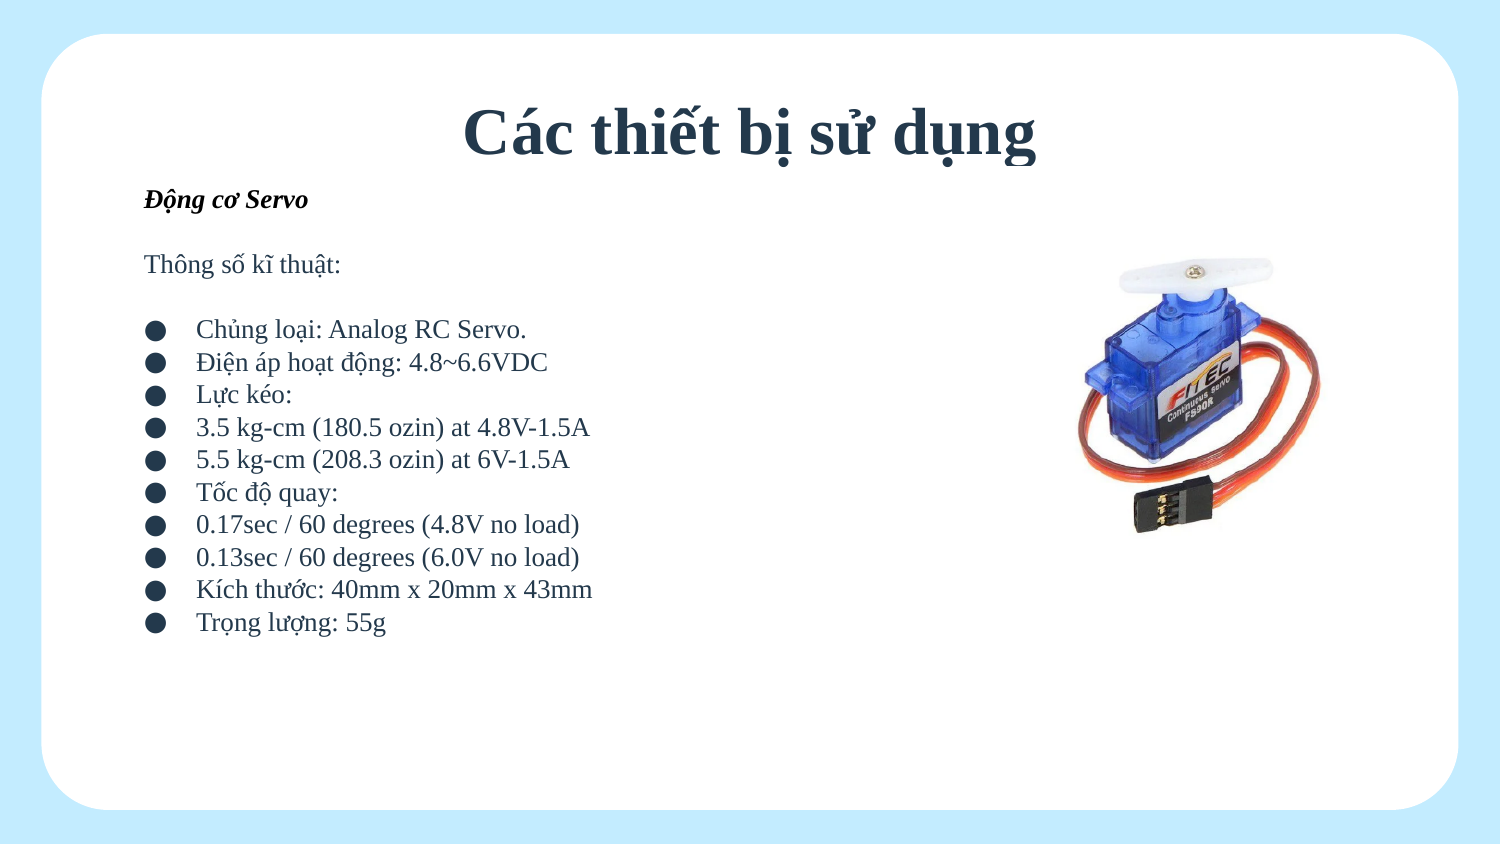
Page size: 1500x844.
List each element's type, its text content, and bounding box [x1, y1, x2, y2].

list Động cơ Servo Thông số kĩ thuật: Chủng loại: Analog RC Servo. Điện áp hoạt động: 4.8~6.6VDC Lực kéo: 3.5 kg-cm (180.5 ozin) at 4.8V-1.5A 5.5 kg-cm (208.3 ozin) at 6V-1.5A Tốc độ quay: 0.17sec / 60 degrees (4.8V no load) 0.13sec / 60 degrees (6.0V no load) Kích thước: 40mm x 20mm x 43mm Trọng lượng: 55g [105, 166, 1370, 741]
title Các thiết bị sử dụng [118, 72, 1382, 166]
picture [966, 166, 1418, 617]
